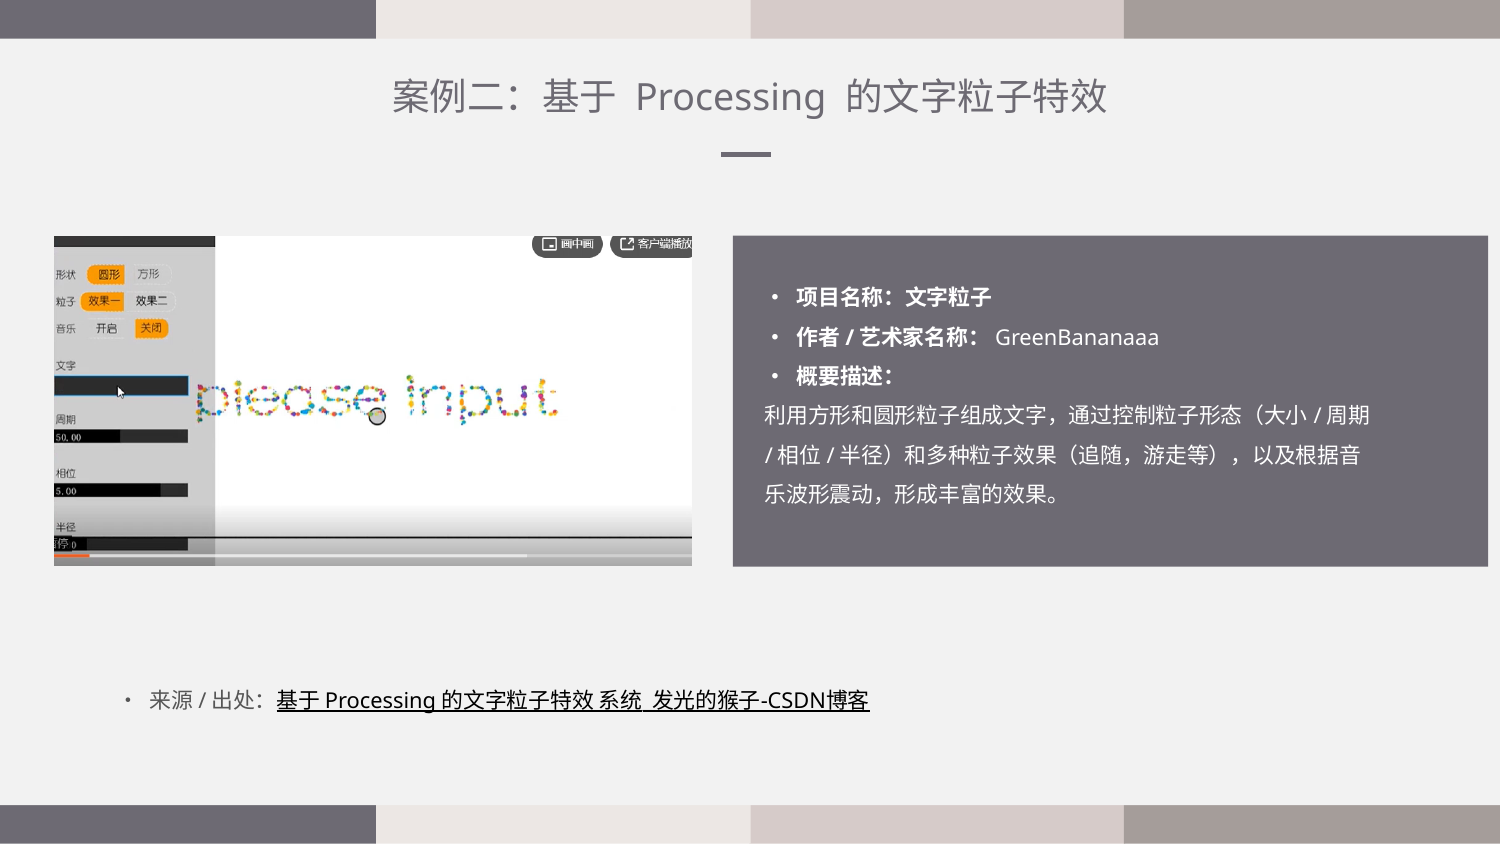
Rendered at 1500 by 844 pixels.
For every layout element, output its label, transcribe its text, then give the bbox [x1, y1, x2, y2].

text_box [732, 235, 1489, 568]
text_box 案例二：基于 Processing 的文字粒子特效 [377, 66, 1123, 126]
text_box • 来源/出处：基于 Processing 的文字粒子特效 系统_发光的猴子-CSDN博客 [103, 663, 1390, 726]
text_box • 项目名称：文字粒子 • 作者/艺术家名称：GreenBananaaa • 概要描述： 利用方形和圆形粒子组成文字，通过控制粒子形态（大小/周期/相位/半径）和多种粒子效果（追随，游走等），以及根据音乐波形震动，形成丰富的效果。 [749, 263, 1391, 515]
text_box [53, 235, 692, 567]
